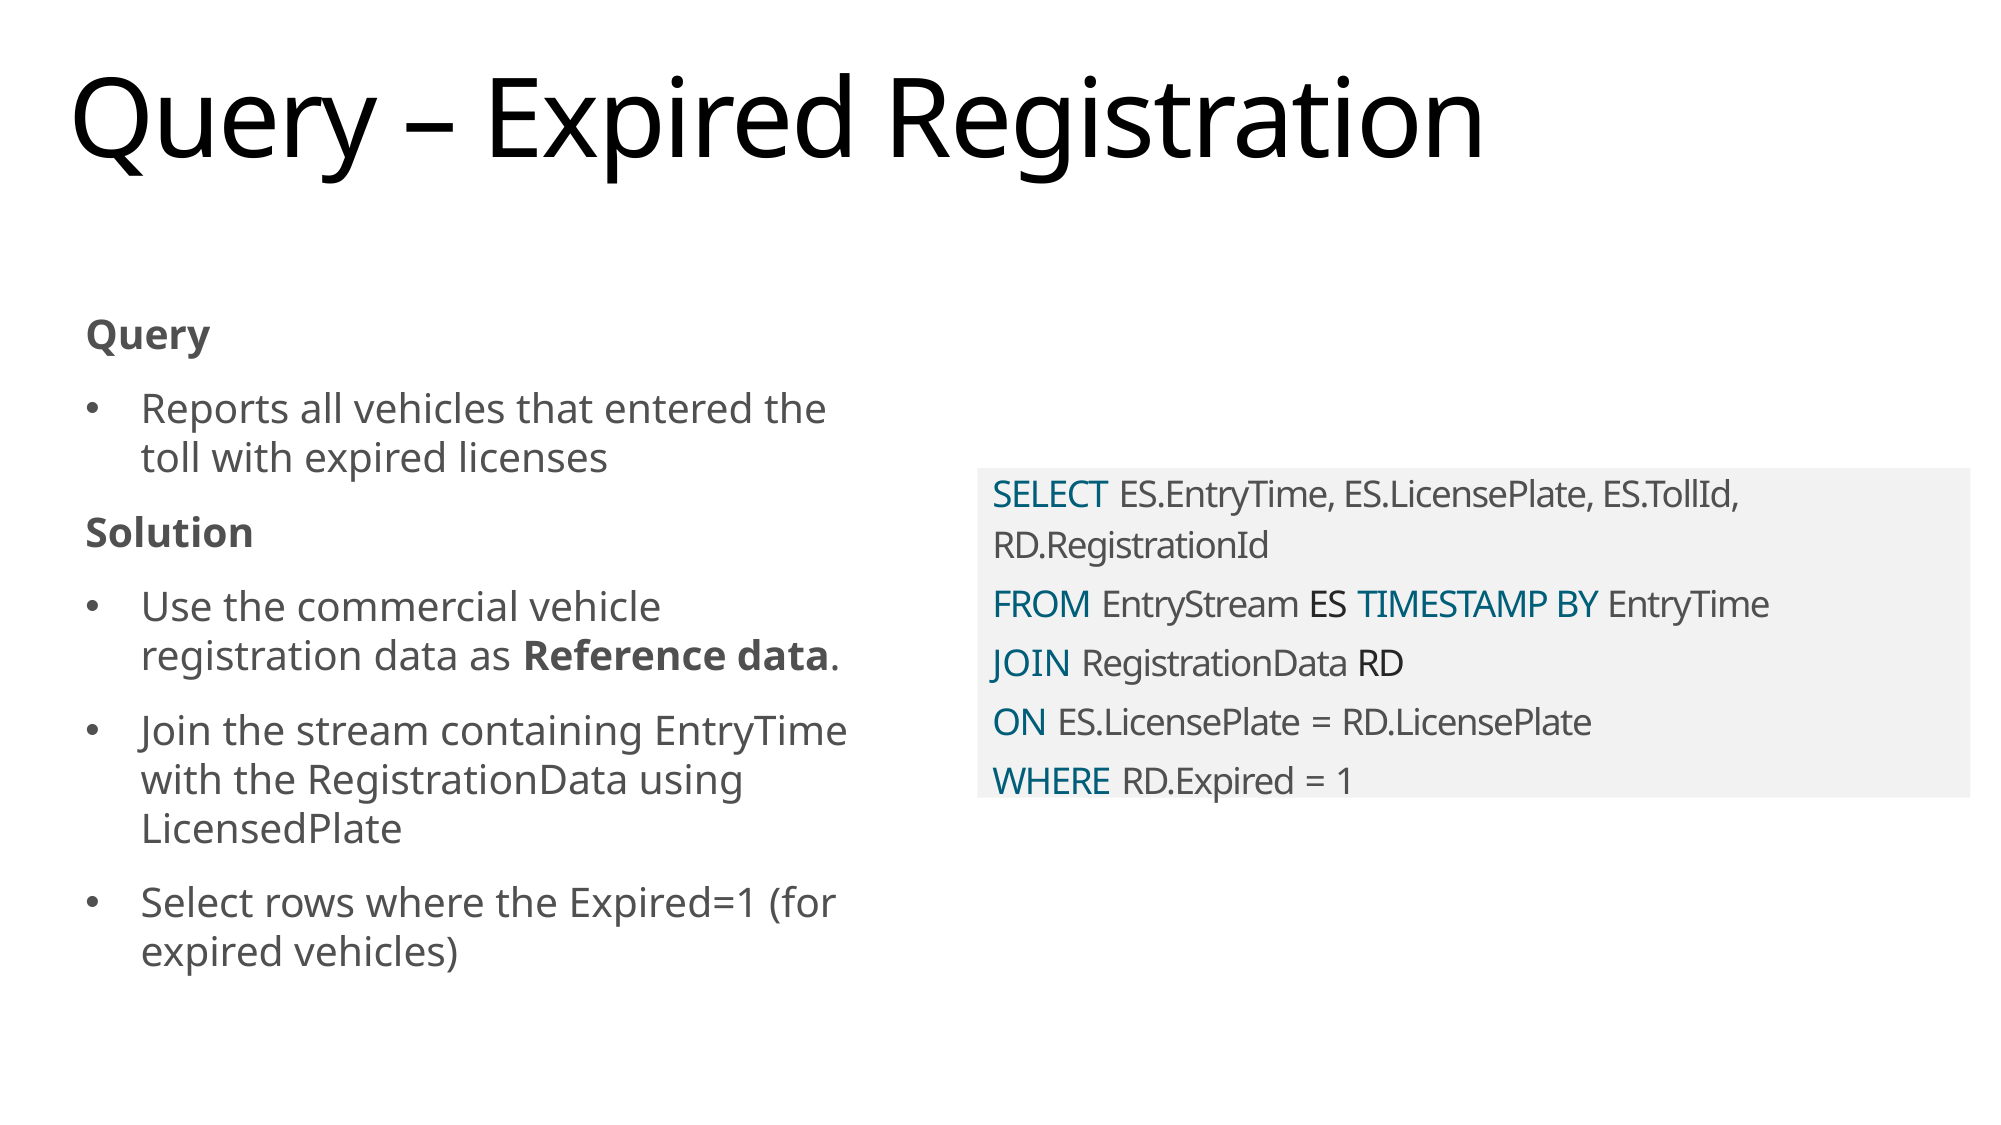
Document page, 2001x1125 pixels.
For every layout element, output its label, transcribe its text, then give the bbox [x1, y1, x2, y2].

title Query – Expired Registration [44, 47, 1957, 196]
text_box Query Reports all vehicles that entered the toll with expired licenses Solution Use the commercial vehicle registration data as Reference data. Join the stream containing EntryTime with the RegistrationData using LicensedPlate Select rows where the Expired=1 (for expired vehicles) [85, 308, 860, 975]
text_box SELECT ES.EntryTime, ES.LicensePlate, ES.TollId, RD.RegistrationId FROM EntryStream ES TIMESTAMP BY EntryTime JOIN RegistrationData RD ON ES.LicensePlate = RD.LicensePlate WHERE RD.Expired = 1 [976, 467, 1971, 799]
